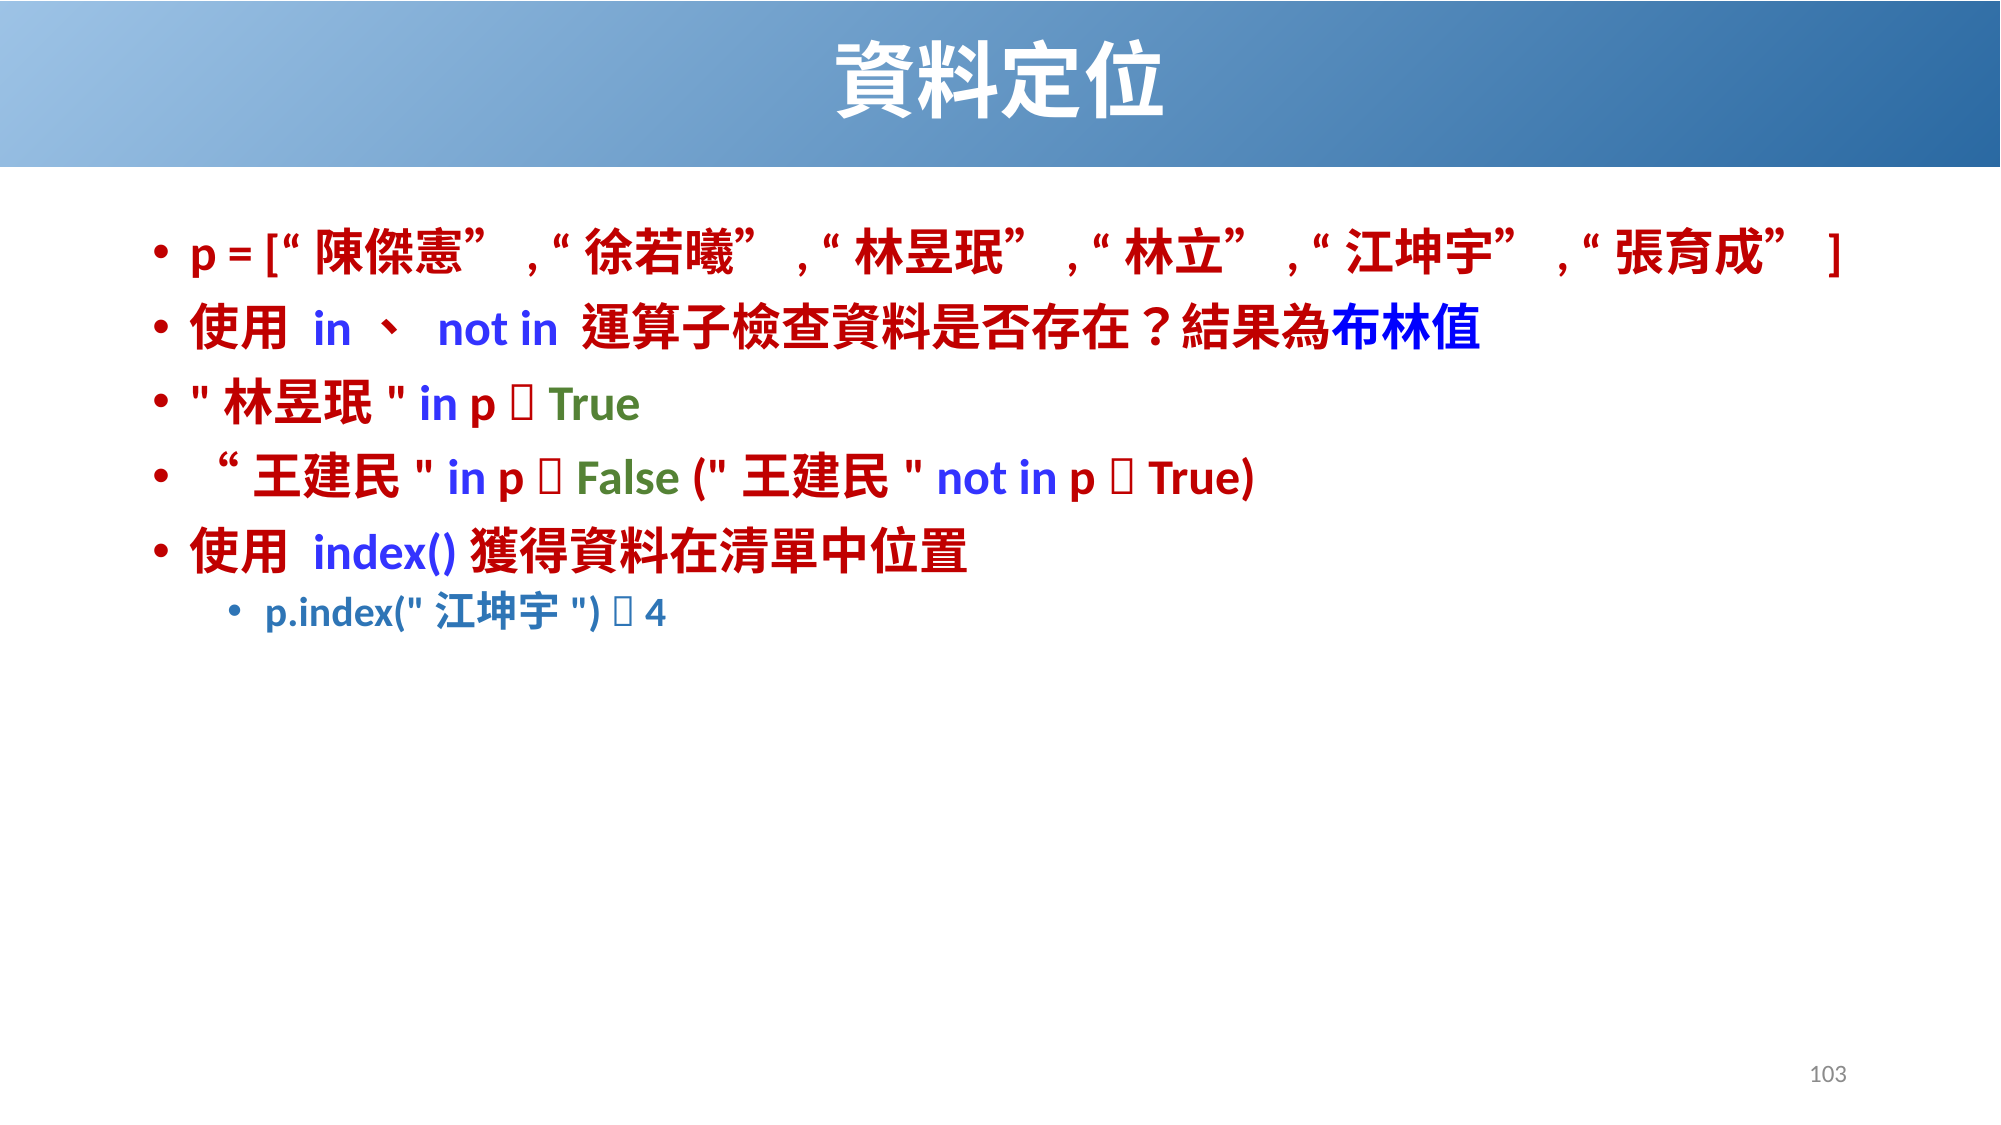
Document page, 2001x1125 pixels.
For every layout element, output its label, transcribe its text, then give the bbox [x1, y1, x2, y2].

list p = [“陳傑憲”, “徐若曦”, “林昱珉”, “林立”, “江坤宇”, “張育成”] 使用 in、 not in 運算子檢查資料是否存在？結果為布林值 "林昱珉" in p  True “王建民" in p  False ("王建民" not in p  True) 使用 index()獲得資料在清單中位置 p.index("江坤宇")  4 [137, 219, 1863, 1039]
title 資料定位 [0, 1, 2000, 167]
slide_number 103 [1412, 1042, 1863, 1103]
